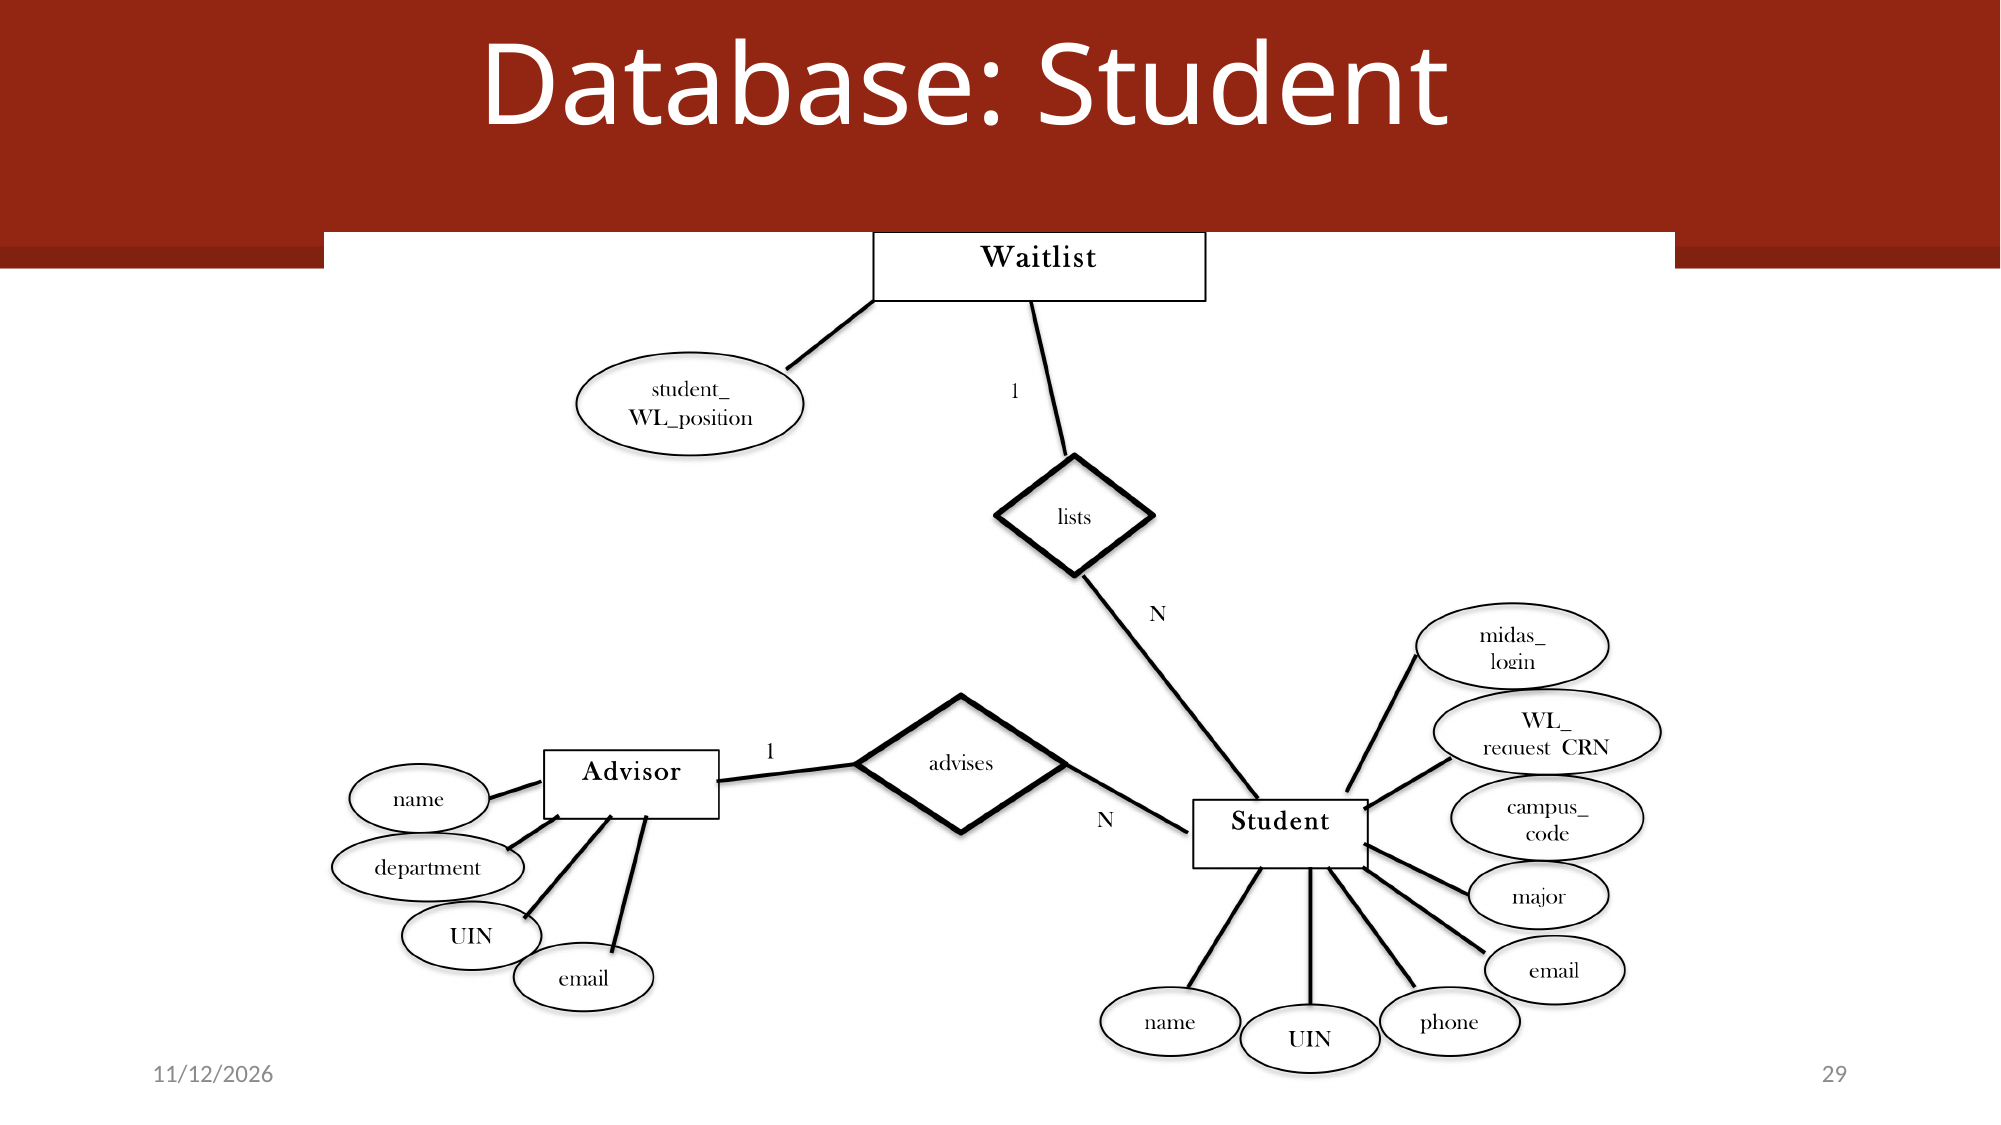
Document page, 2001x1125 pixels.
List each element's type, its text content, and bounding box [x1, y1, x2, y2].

slide_number 29 [1412, 1042, 1863, 1103]
title Database: Student [116, 0, 1842, 198]
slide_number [137, 1042, 588, 1103]
picture [0, 0, 2001, 1125]
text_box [324, 232, 1675, 1088]
